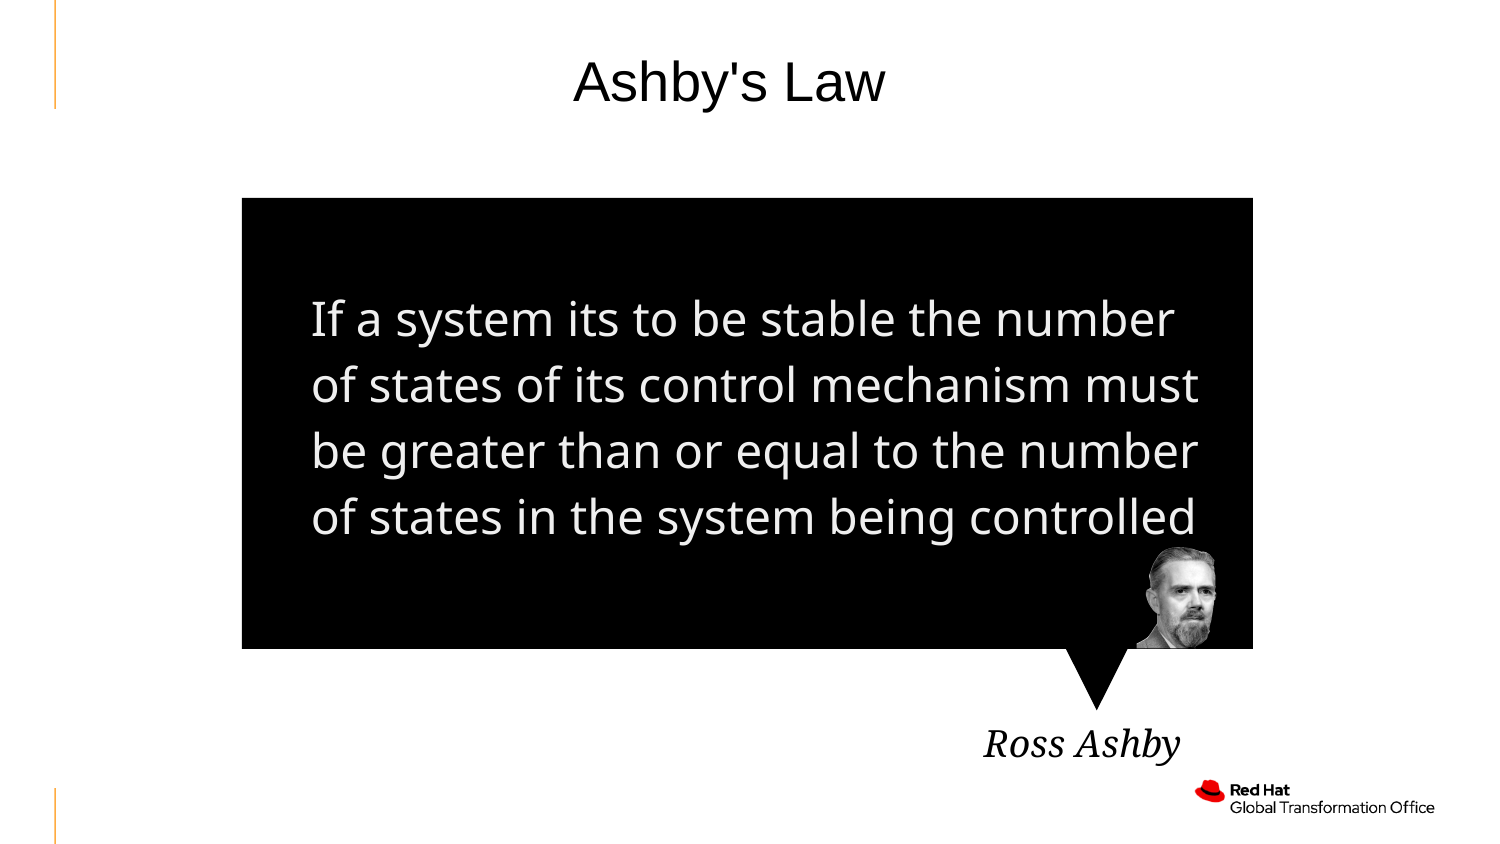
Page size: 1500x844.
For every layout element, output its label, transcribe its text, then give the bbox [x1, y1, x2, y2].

picture [1193, 776, 1438, 821]
picture [1136, 546, 1217, 649]
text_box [241, 197, 1254, 711]
title Ashby's Law [558, 30, 936, 125]
text_box Ross Ashby [968, 708, 1259, 779]
